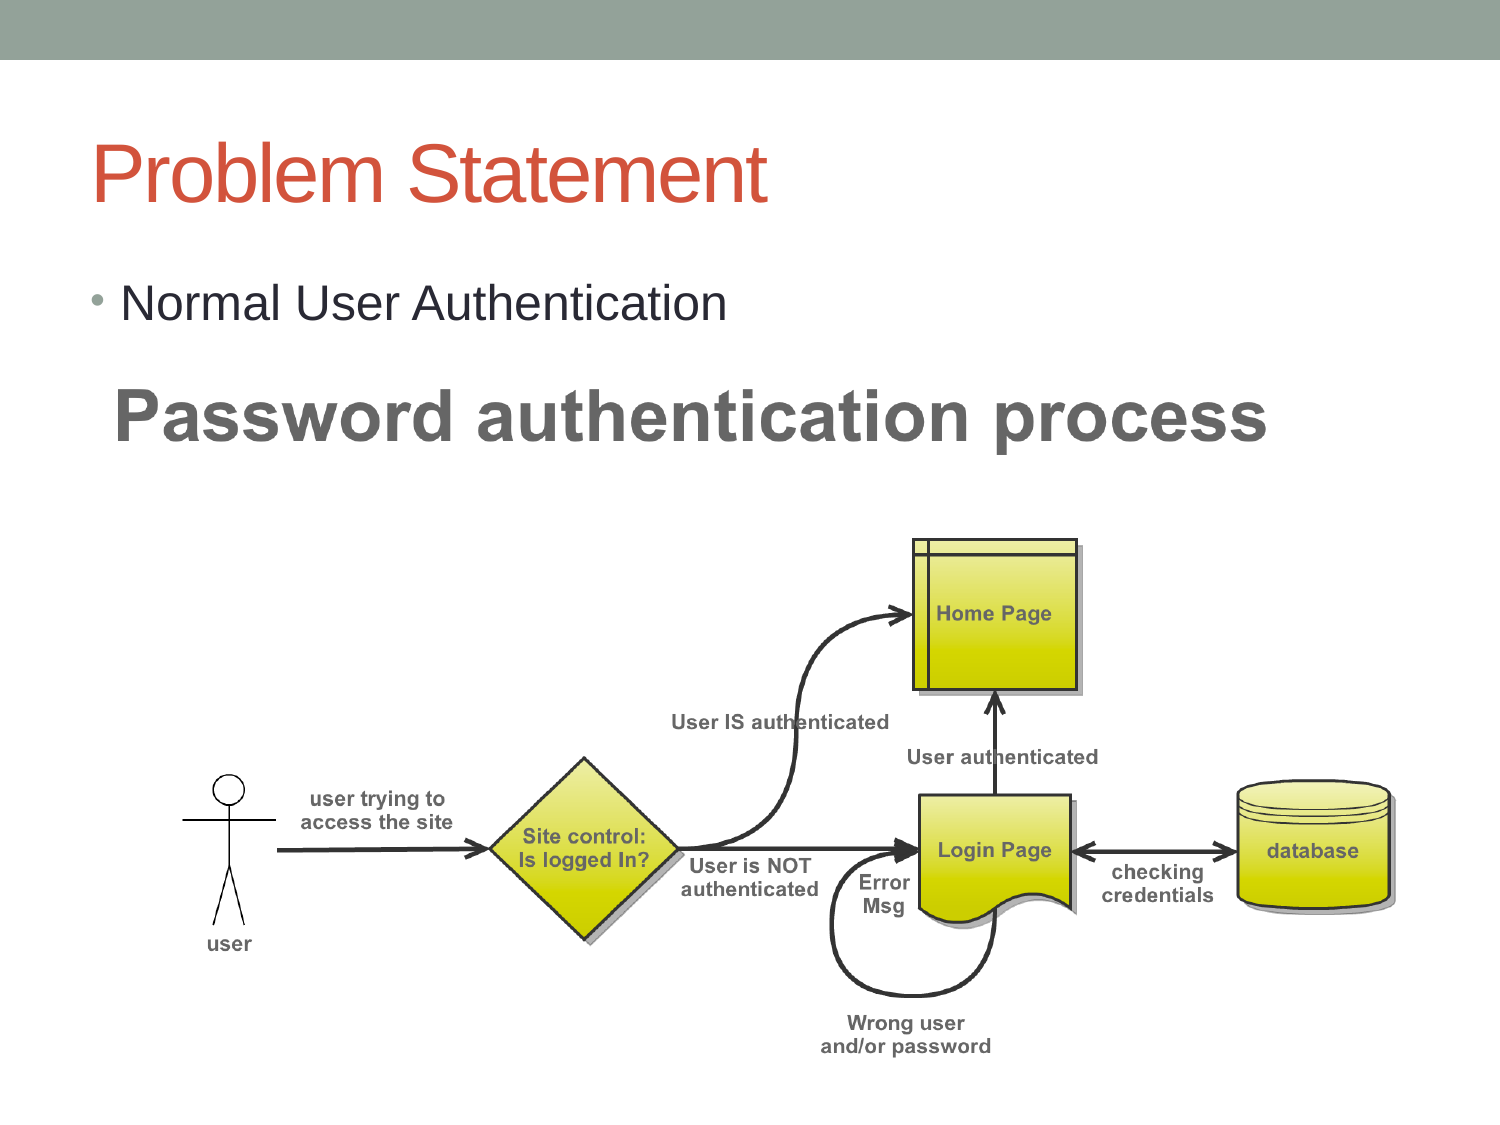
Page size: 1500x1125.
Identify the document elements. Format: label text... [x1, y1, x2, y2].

title Problem Statement [75, 87, 1425, 250]
picture [108, 376, 1426, 1090]
list Normal User Authentication [75, 262, 1425, 1063]
